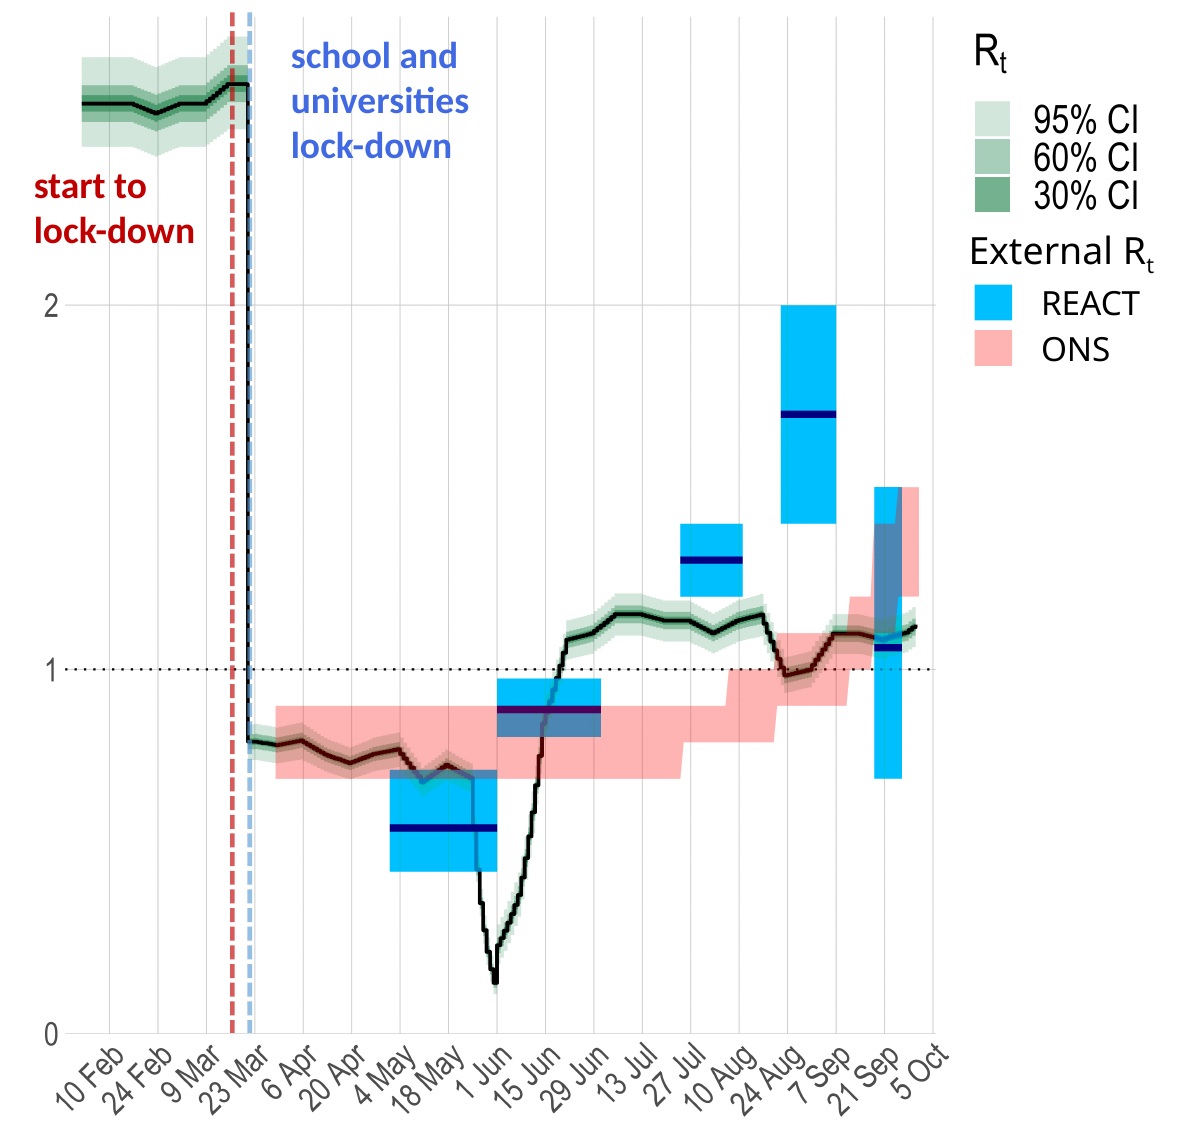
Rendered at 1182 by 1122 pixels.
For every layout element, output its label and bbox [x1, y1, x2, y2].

picture [36, 0, 1145, 1122]
text_box [18, 12, 516, 1033]
text_box [953, 219, 1181, 376]
